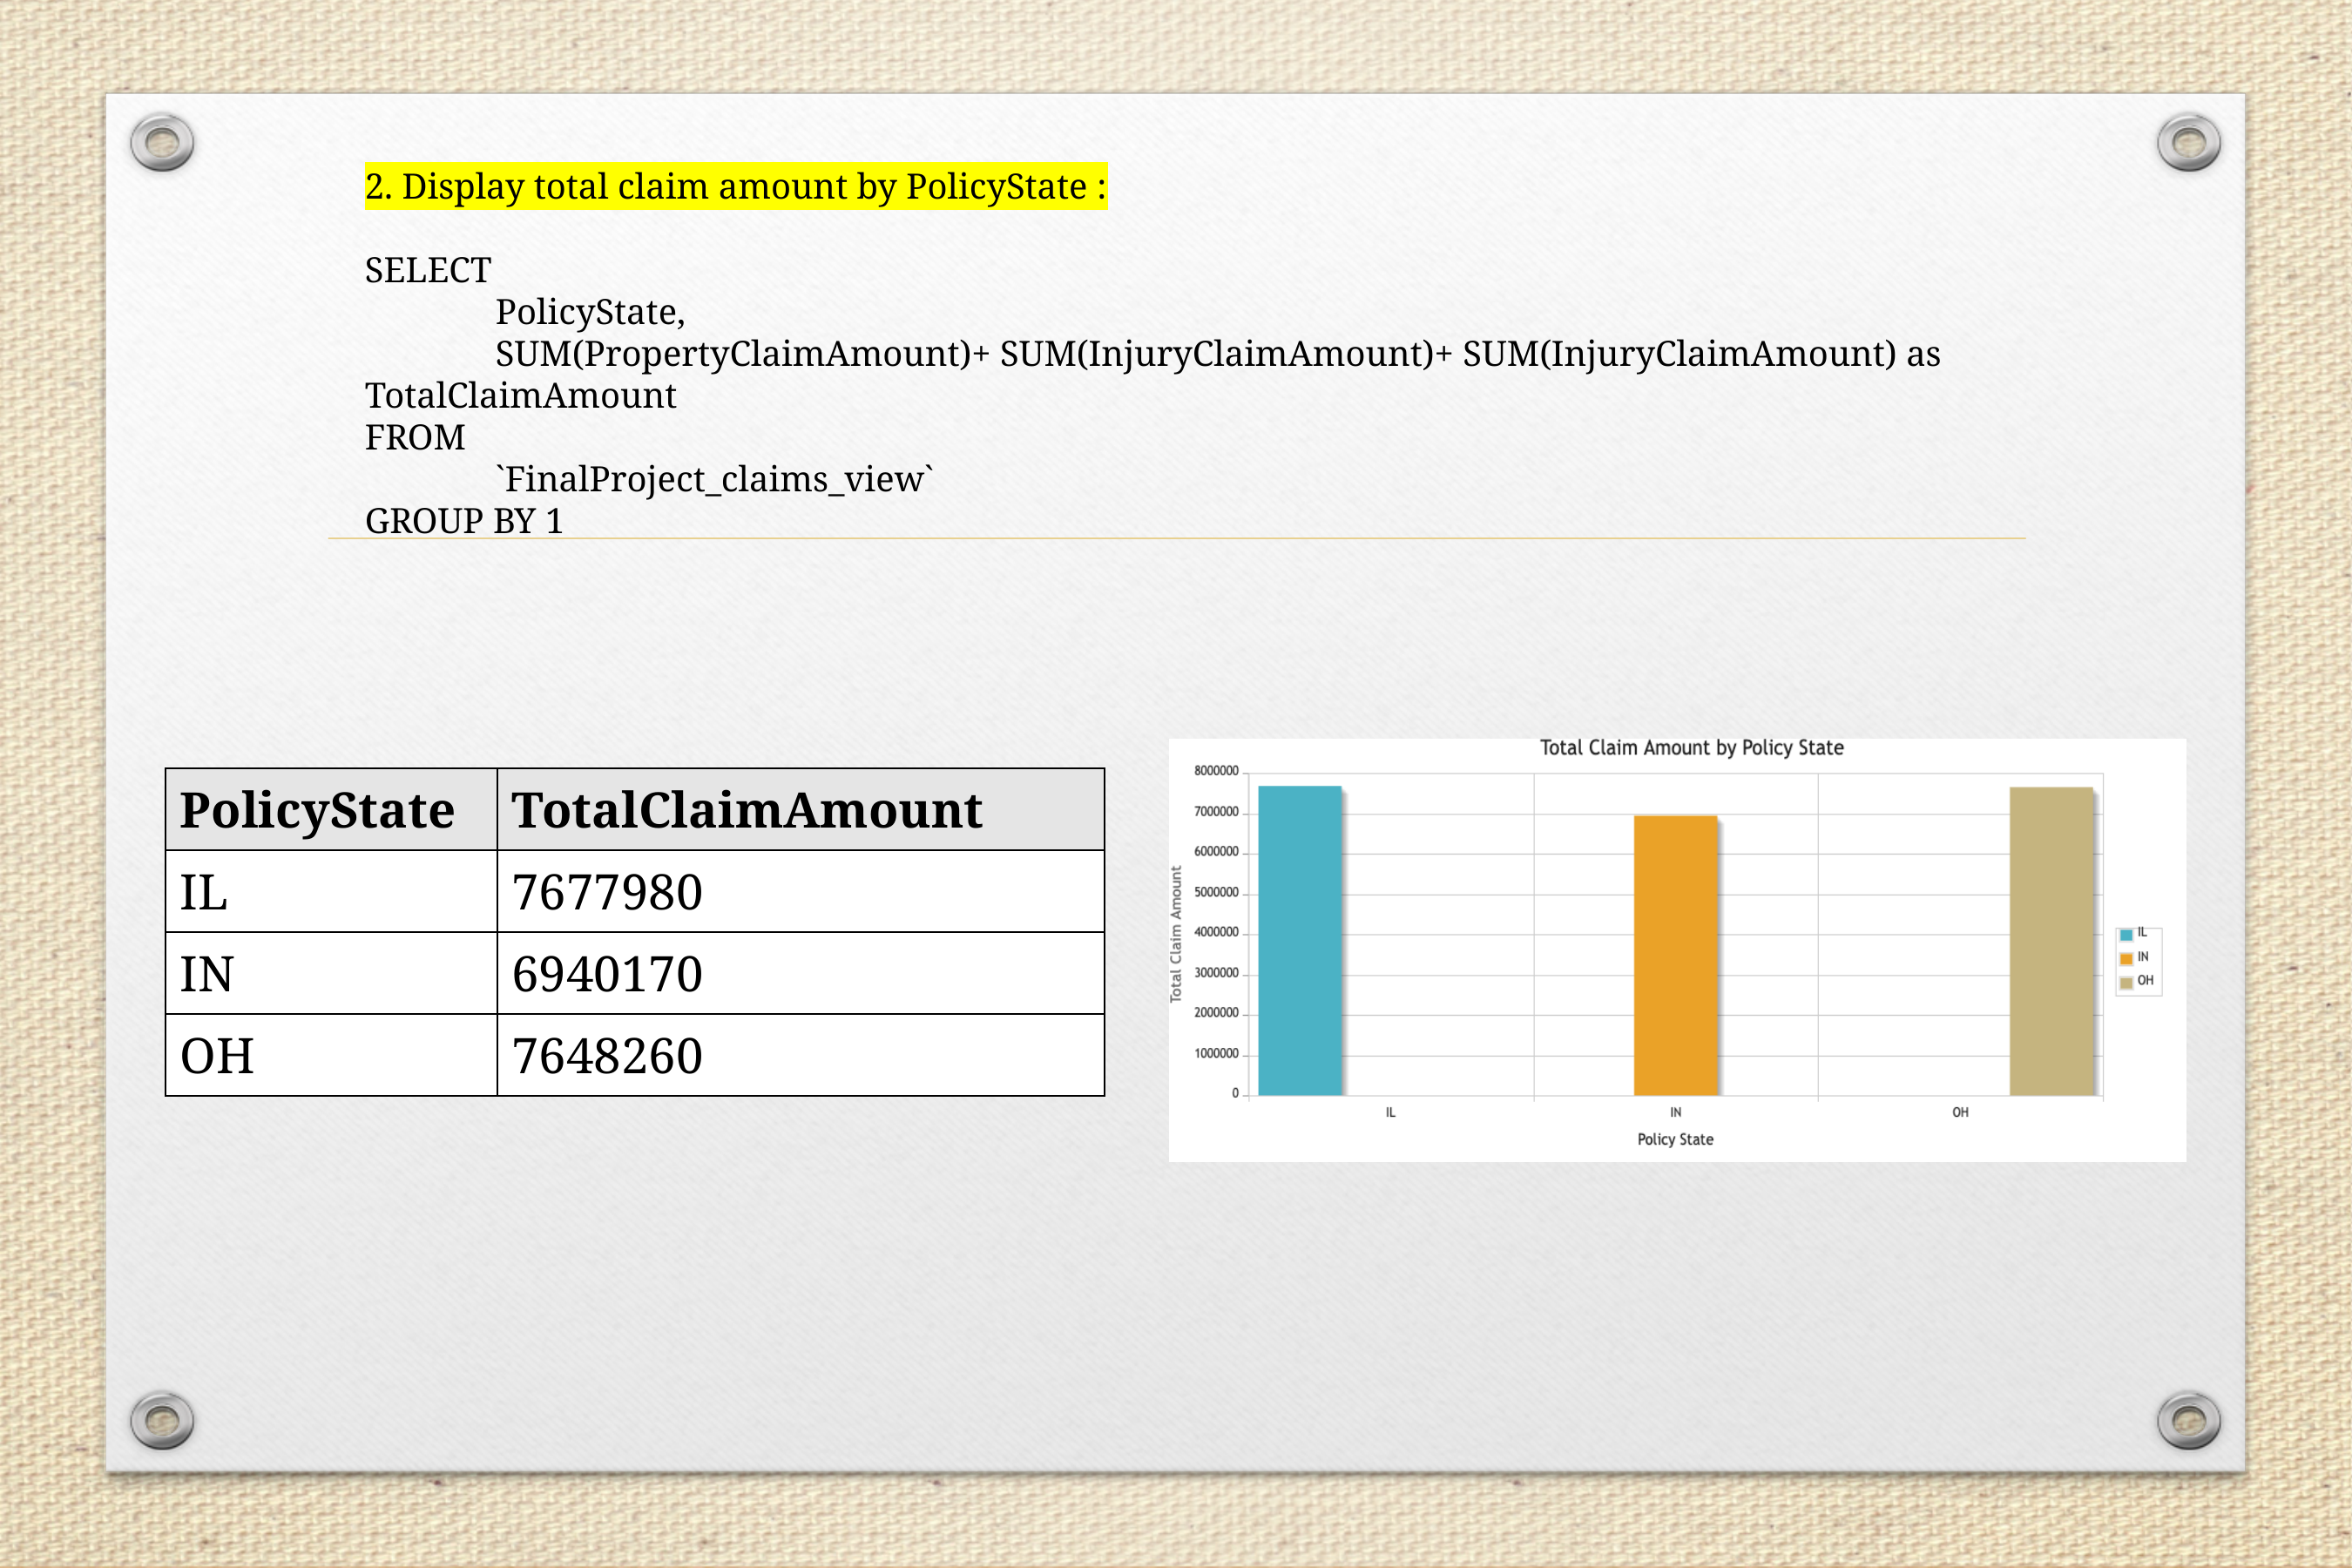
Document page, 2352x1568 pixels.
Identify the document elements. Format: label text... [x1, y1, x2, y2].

table_header PolicyState [166, 769, 497, 774]
table_header TotalClaimAmount [498, 769, 1104, 774]
table_cell IL [166, 874, 497, 931]
table_cell 6940170 [498, 933, 1104, 1013]
table_cell 7648260 [498, 1015, 1104, 1095]
table_cell 7677980 [498, 874, 1104, 931]
table_cell OH [166, 1015, 497, 1095]
picture [0, 0, 2352, 1568]
table_cell IN [166, 933, 497, 1013]
title 2. Display total claim amount by PolicyState : SELECT PolicyState, SUM(PropertyClaimAmount)+ SUM(InjuryClaimAmount)+ SUM(InjuryClaimAmount) as TotalClaimAmount FROM `FinalProject_claims_view` GROUP BY 1 [351, 130, 2094, 575]
text_box [166, 774, 1169, 874]
